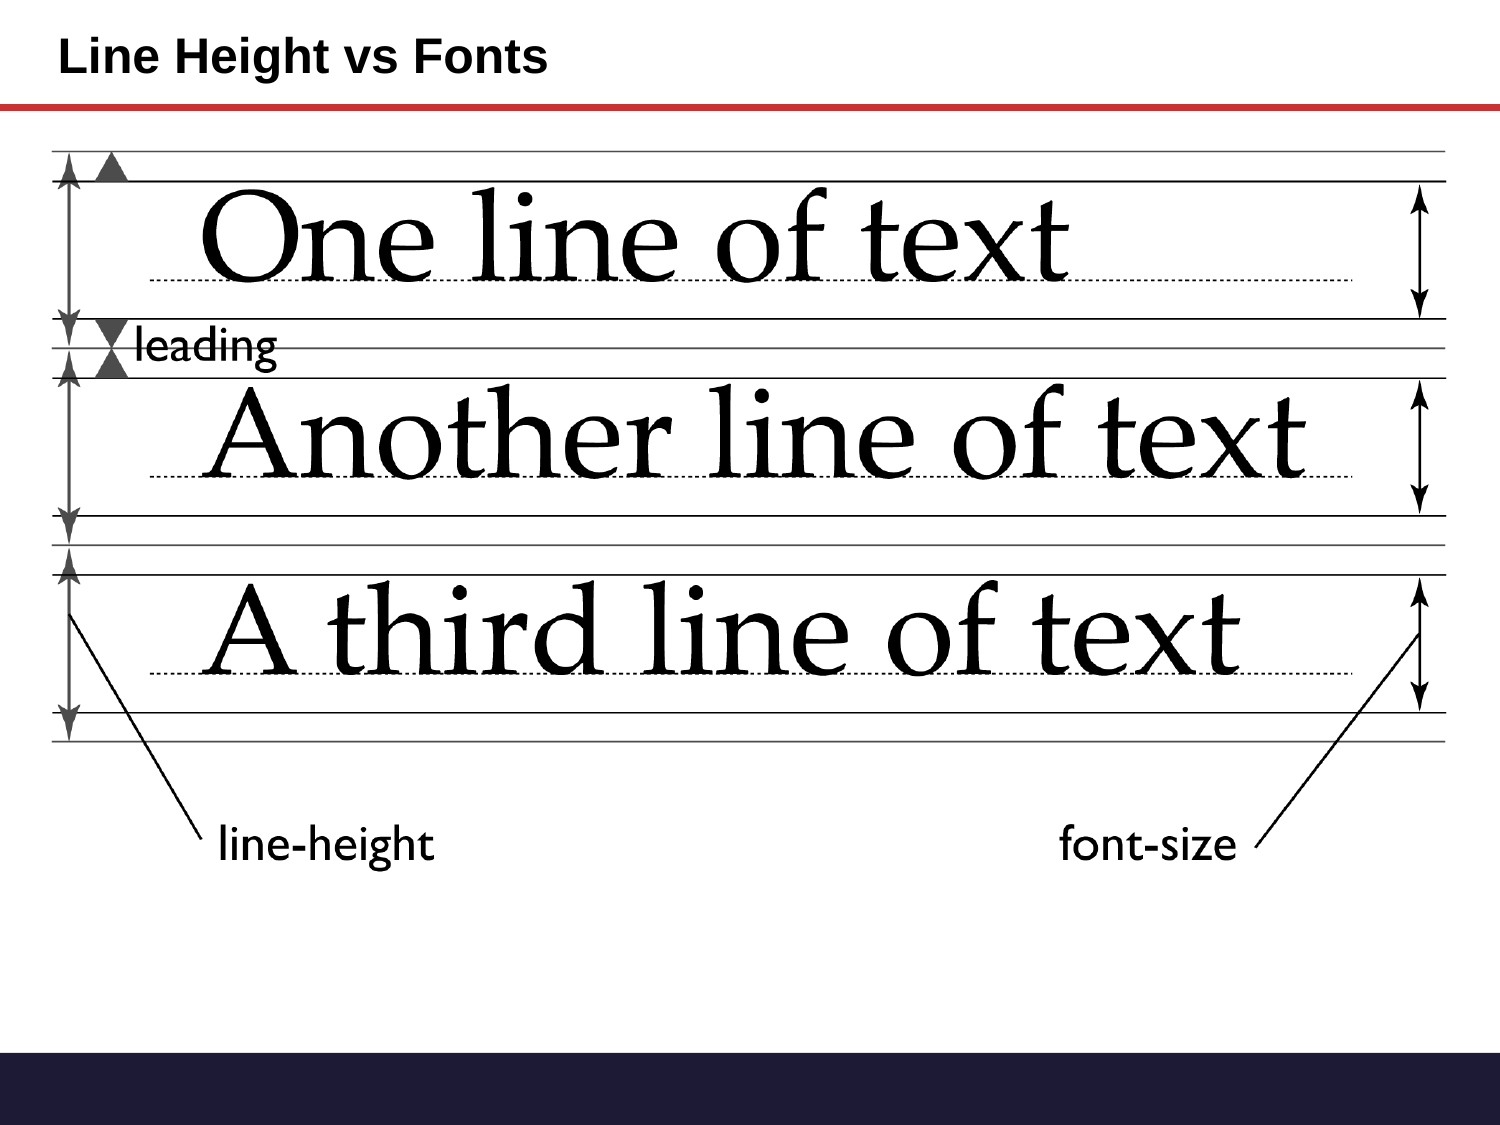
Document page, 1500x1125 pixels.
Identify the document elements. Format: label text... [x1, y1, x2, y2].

text_box Line Height vs Fonts [50, 16, 913, 91]
picture [49, 149, 1449, 874]
